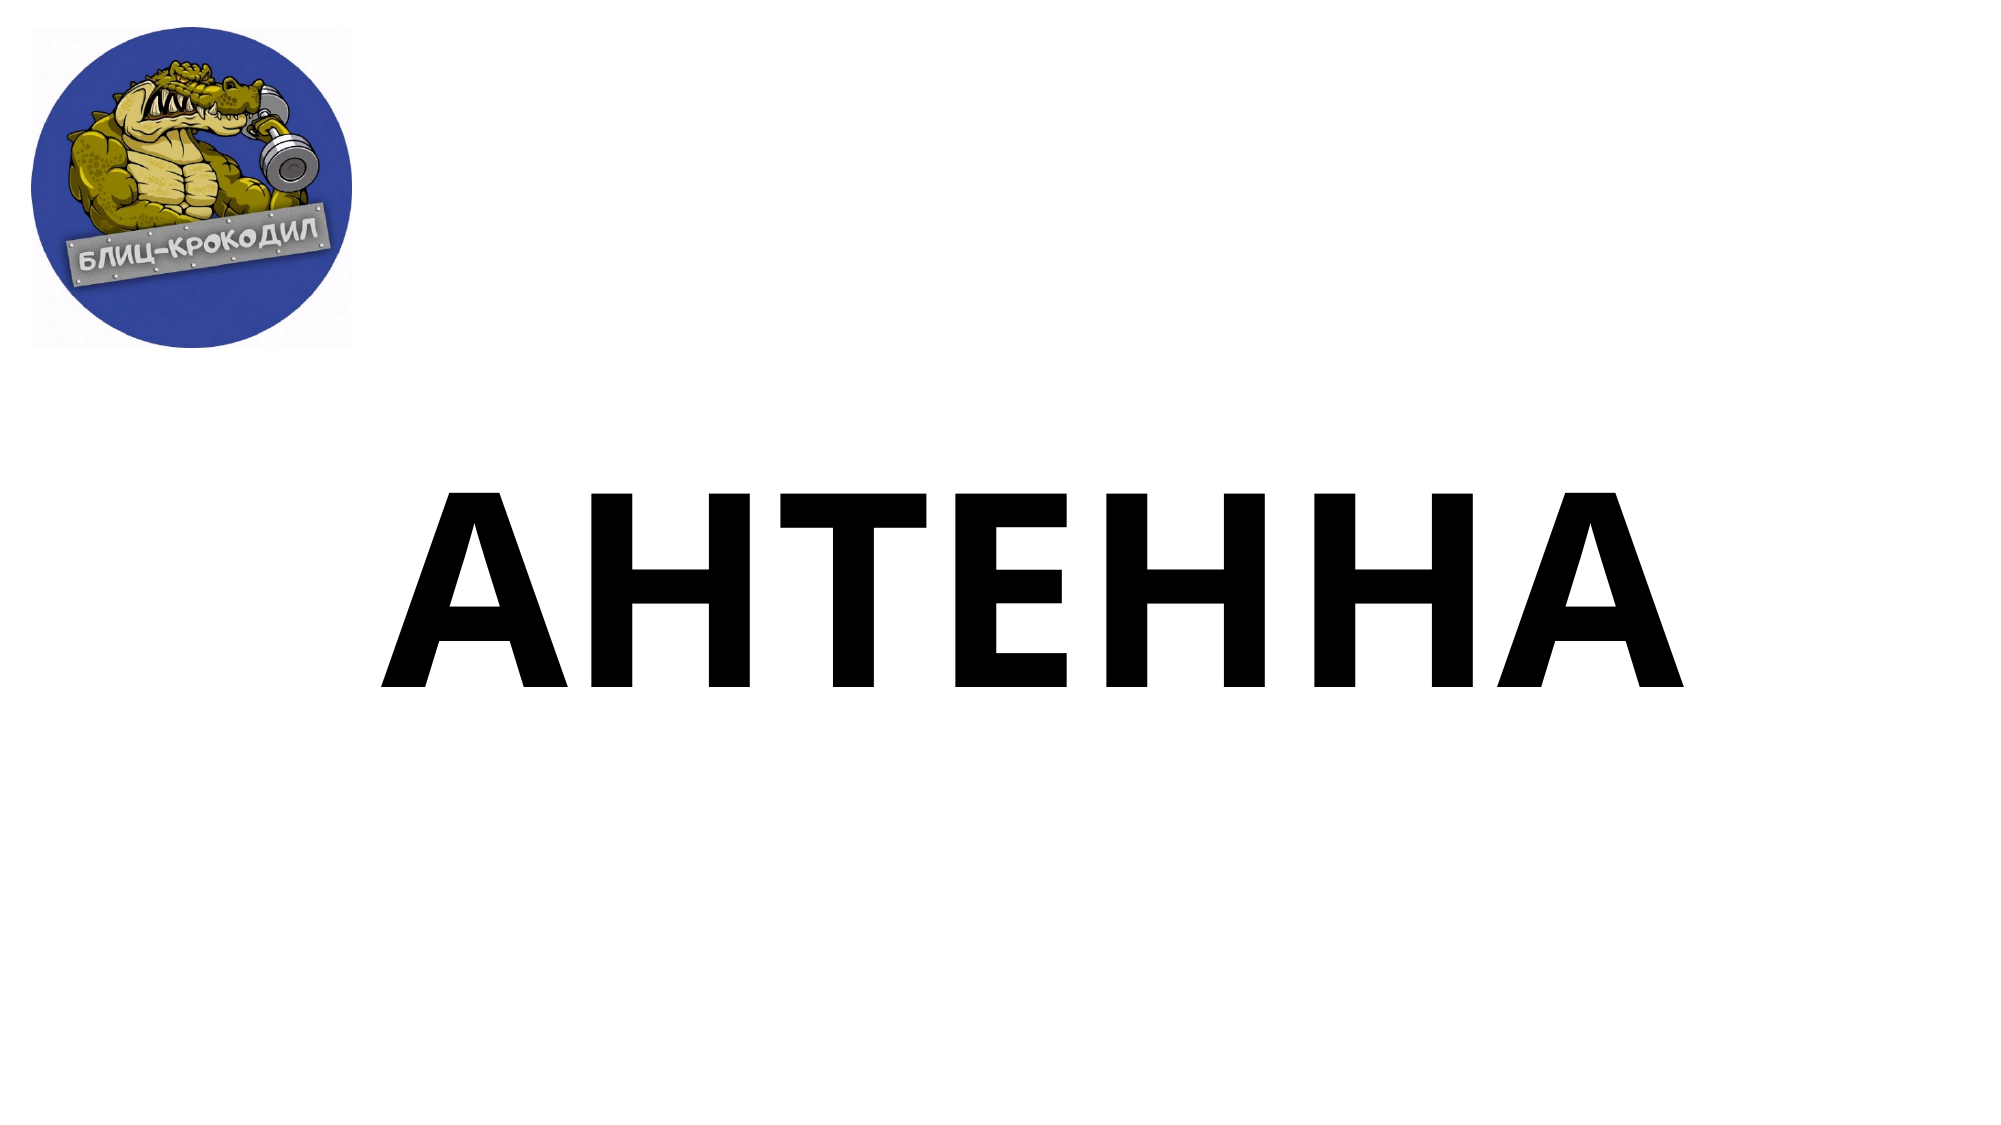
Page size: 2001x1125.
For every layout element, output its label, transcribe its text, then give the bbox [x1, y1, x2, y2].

picture [31, 27, 352, 348]
title АНТЕННА [282, 361, 1783, 754]
